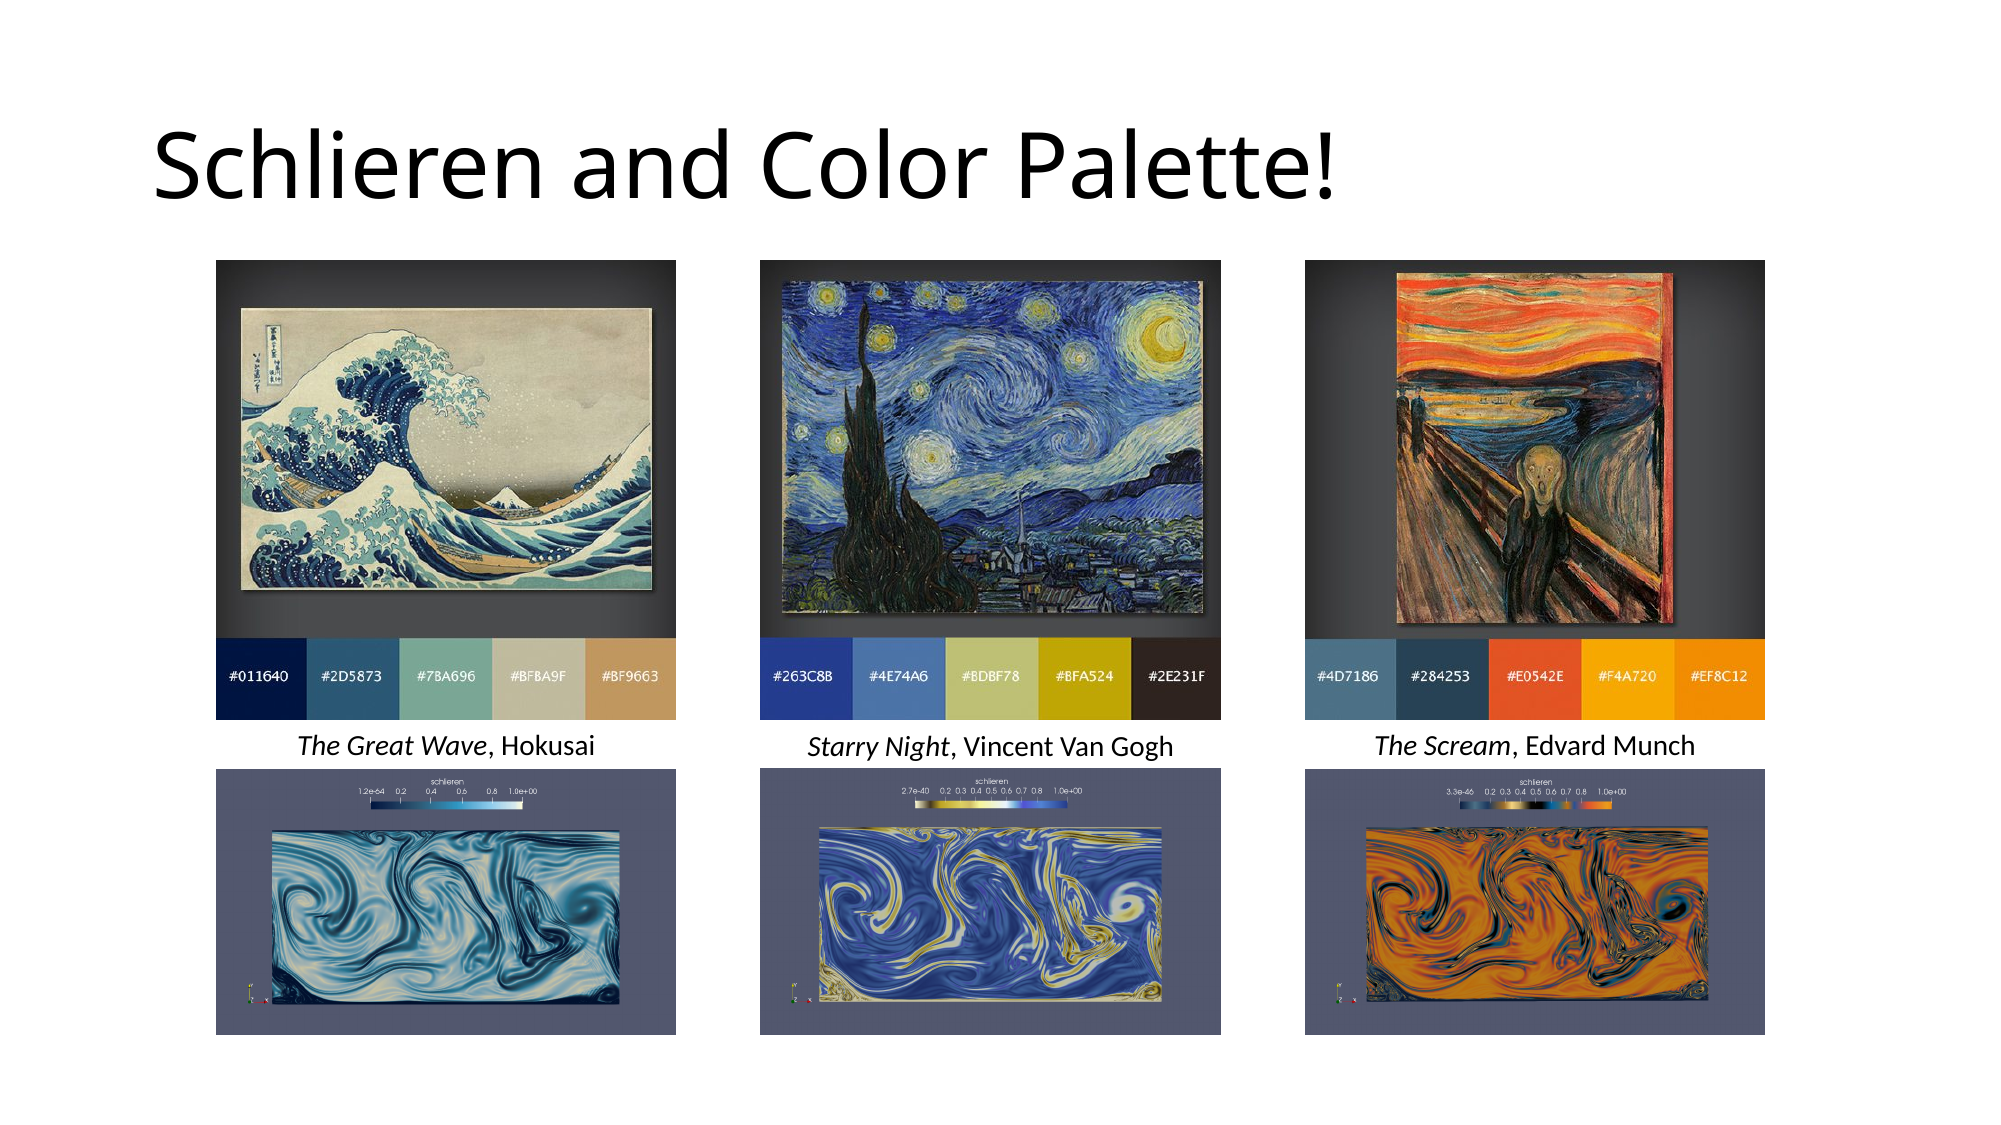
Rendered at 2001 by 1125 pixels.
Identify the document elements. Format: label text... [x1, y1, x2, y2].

text_box The Great Wave, Hokusai [240, 720, 652, 769]
picture [760, 768, 1221, 1035]
picture [1305, 769, 1765, 1035]
picture [760, 260, 1221, 720]
picture [216, 260, 676, 720]
title Schlieren and Color Palette! [137, 59, 1863, 278]
picture [216, 769, 676, 1035]
picture [1305, 260, 1765, 720]
text_box The Scream, Edvard Munch [1329, 720, 1741, 769]
text_box Starry Night, Vincent Van Gogh [785, 720, 1197, 768]
